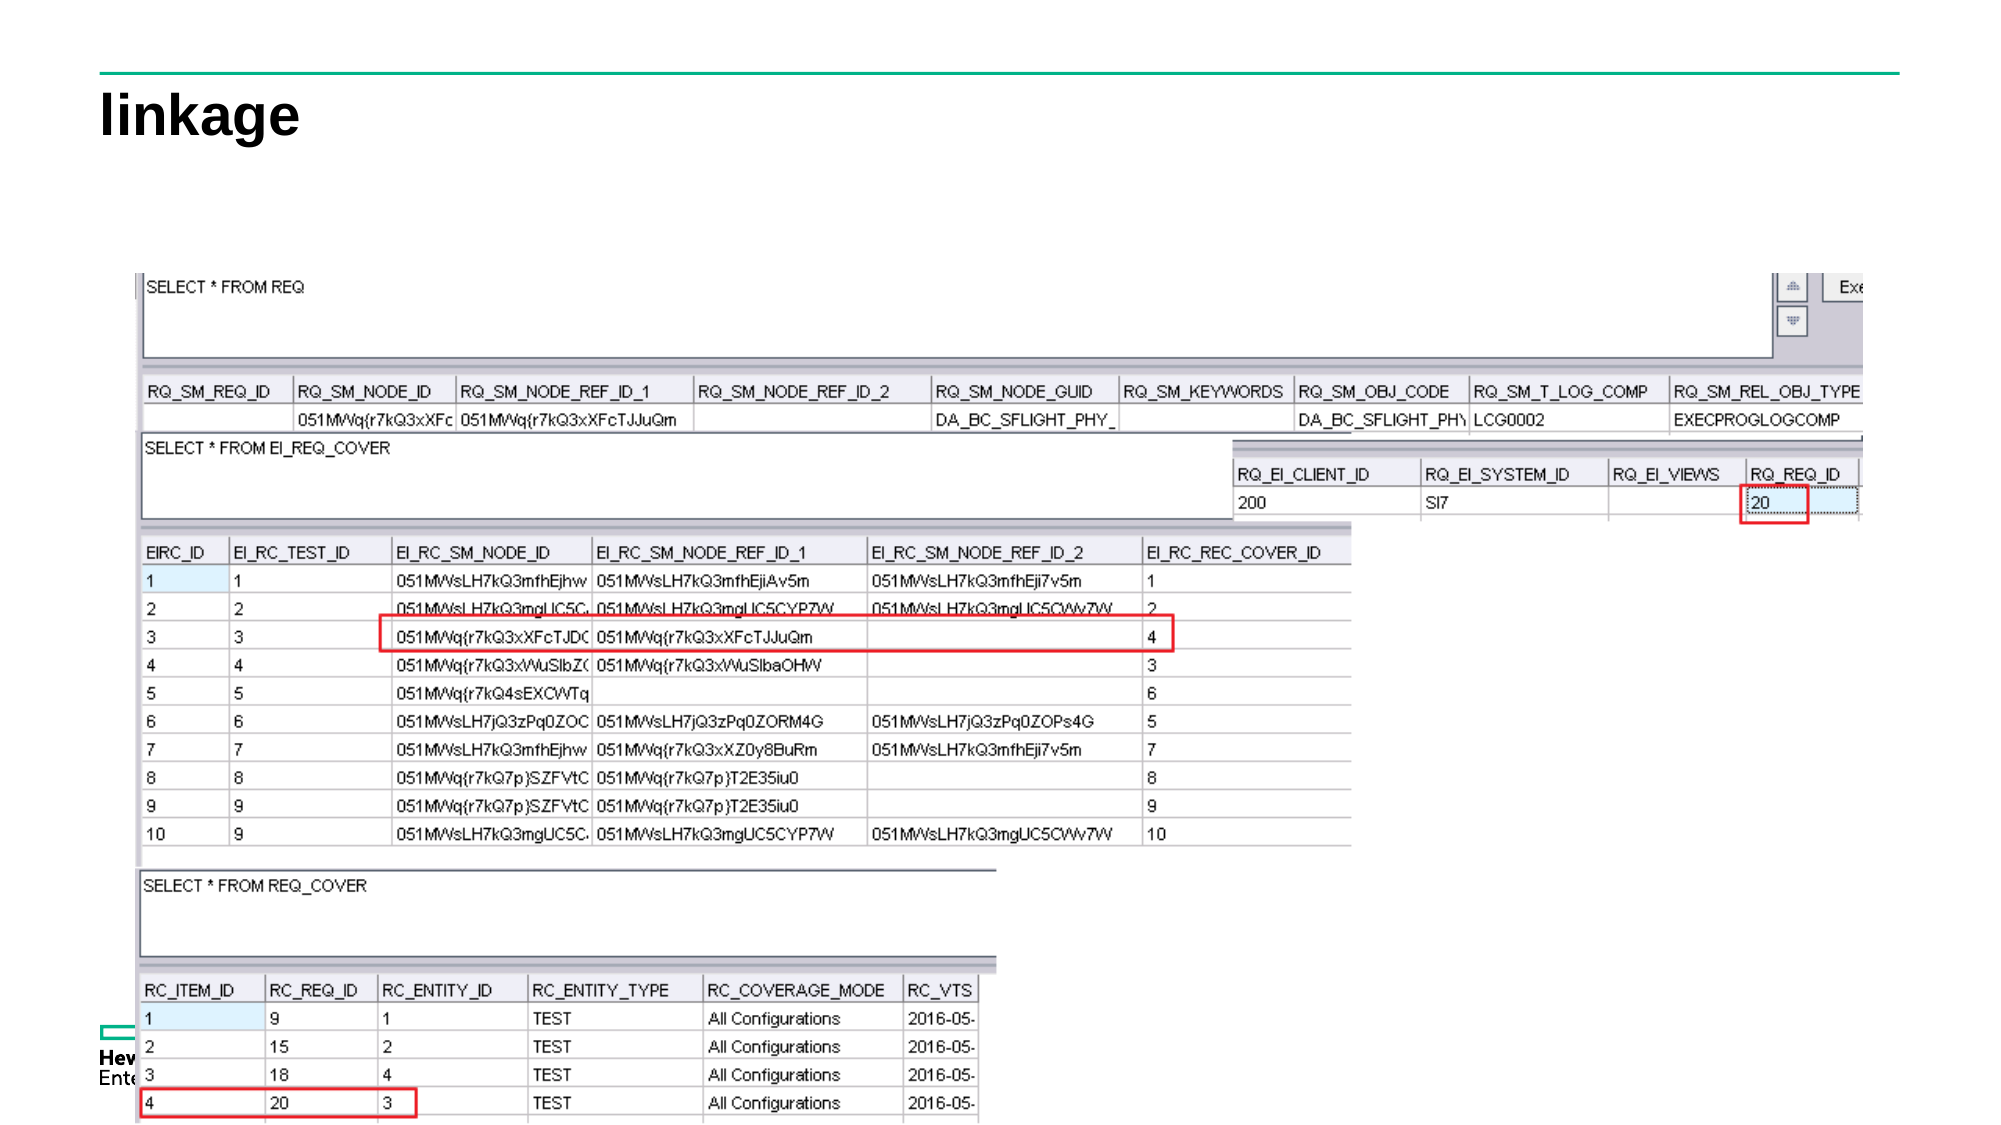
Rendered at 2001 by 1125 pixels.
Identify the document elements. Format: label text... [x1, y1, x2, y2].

picture [135, 273, 1863, 1125]
title linkage [99, 85, 1900, 225]
